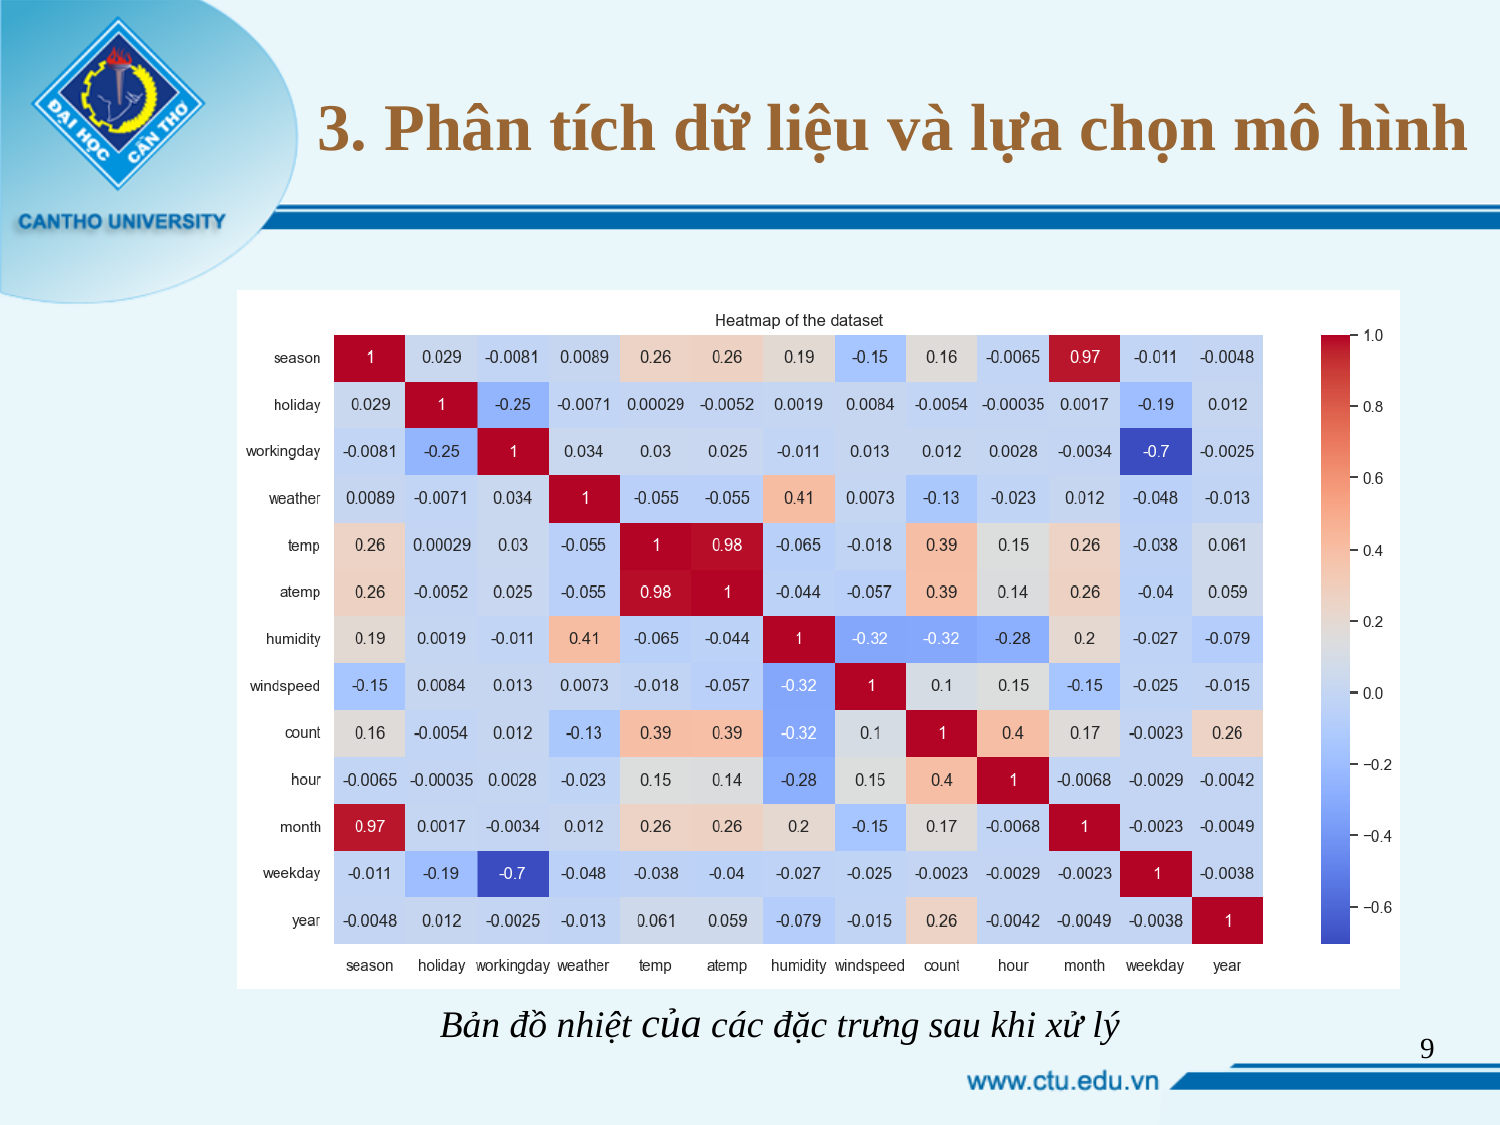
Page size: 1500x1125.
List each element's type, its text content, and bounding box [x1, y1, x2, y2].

slide_number 8 [1100, 1021, 1450, 1113]
list [99, 258, 1450, 1028]
text_box Bản đồ nhiệt của các đặc trưng sau khi xử lý [424, 989, 1175, 1054]
title 3. Phân tích dữ liệu và lựa chọn mô hình [287, 46, 1500, 202]
picture [0, 0, 1500, 1125]
